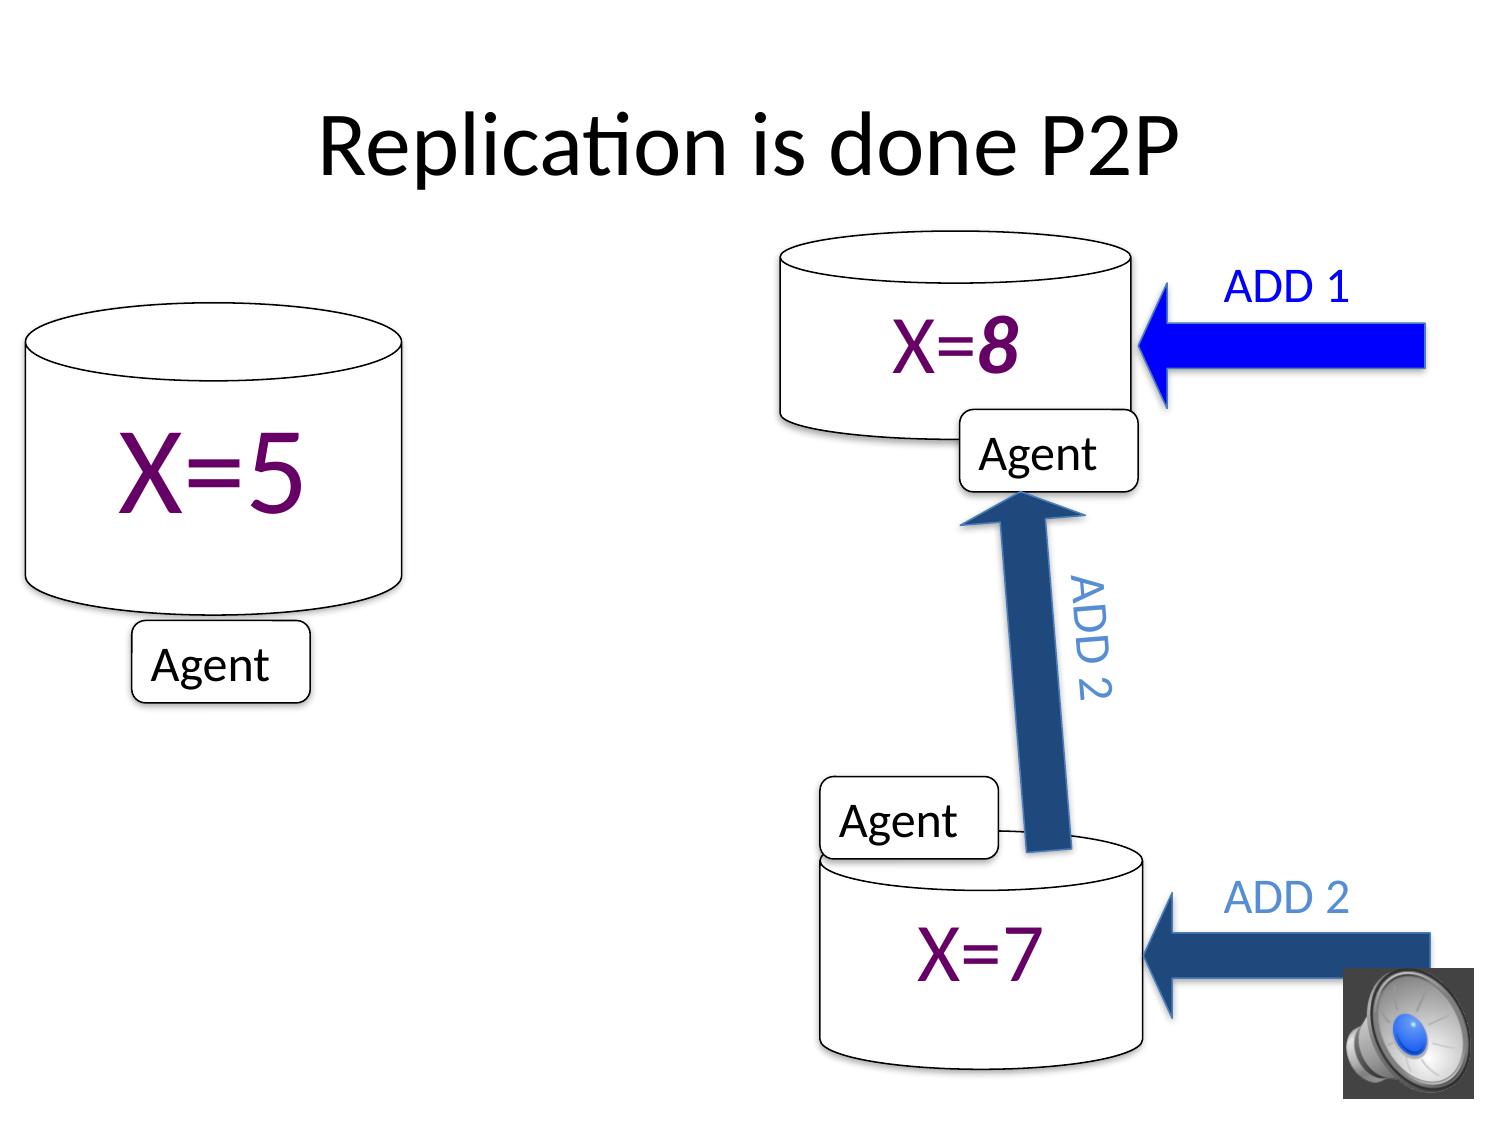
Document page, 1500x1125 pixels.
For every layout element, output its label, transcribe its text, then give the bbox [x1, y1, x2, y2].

text_box ADD 2 [1208, 855, 1404, 931]
text_box [1142, 891, 1431, 1020]
text_box X=8 [779, 230, 1132, 441]
text_box [1137, 282, 1426, 410]
text_box X=7 [819, 835, 1144, 1071]
text_box Agent [130, 619, 311, 704]
picture [1341, 966, 1476, 1101]
text_box ADD 1 [1208, 245, 1404, 320]
text_box Agent [819, 775, 1000, 860]
title Replication is done P2P [75, 45, 1425, 233]
text_box Agent [958, 408, 1139, 493]
text_box X=5 [24, 302, 403, 616]
text_box Agent [27, 304, 400, 380]
text_box CACHE [782, 232, 1129, 282]
text_box Agent [827, 832, 1141, 889]
text_box [959, 490, 1087, 854]
text_box ADD 2 [1052, 556, 1143, 757]
